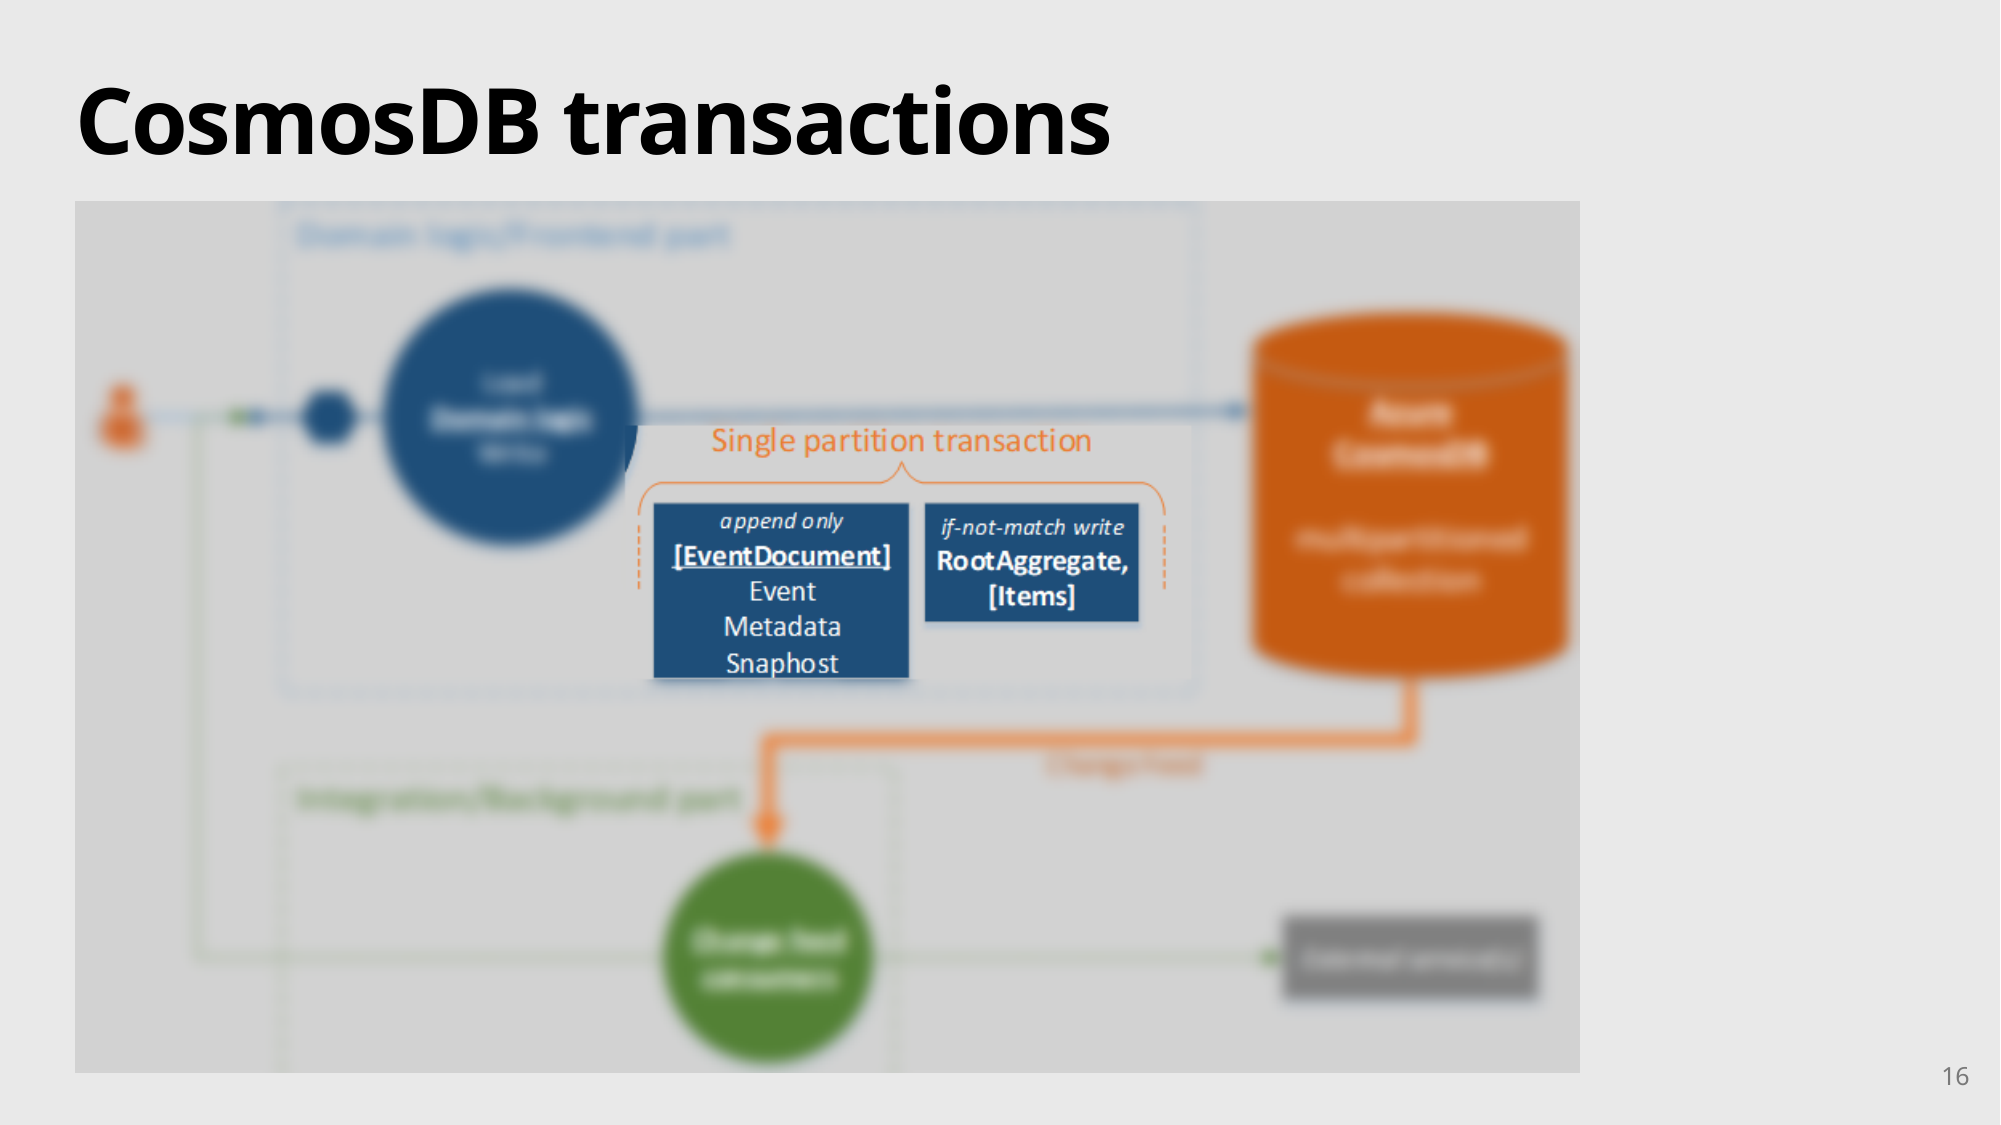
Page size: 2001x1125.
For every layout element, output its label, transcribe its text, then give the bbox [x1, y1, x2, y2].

picture [74, 201, 1580, 1073]
title CosmosDB transactions [75, 75, 1925, 180]
slide_number 16 [1806, 1056, 2000, 1125]
